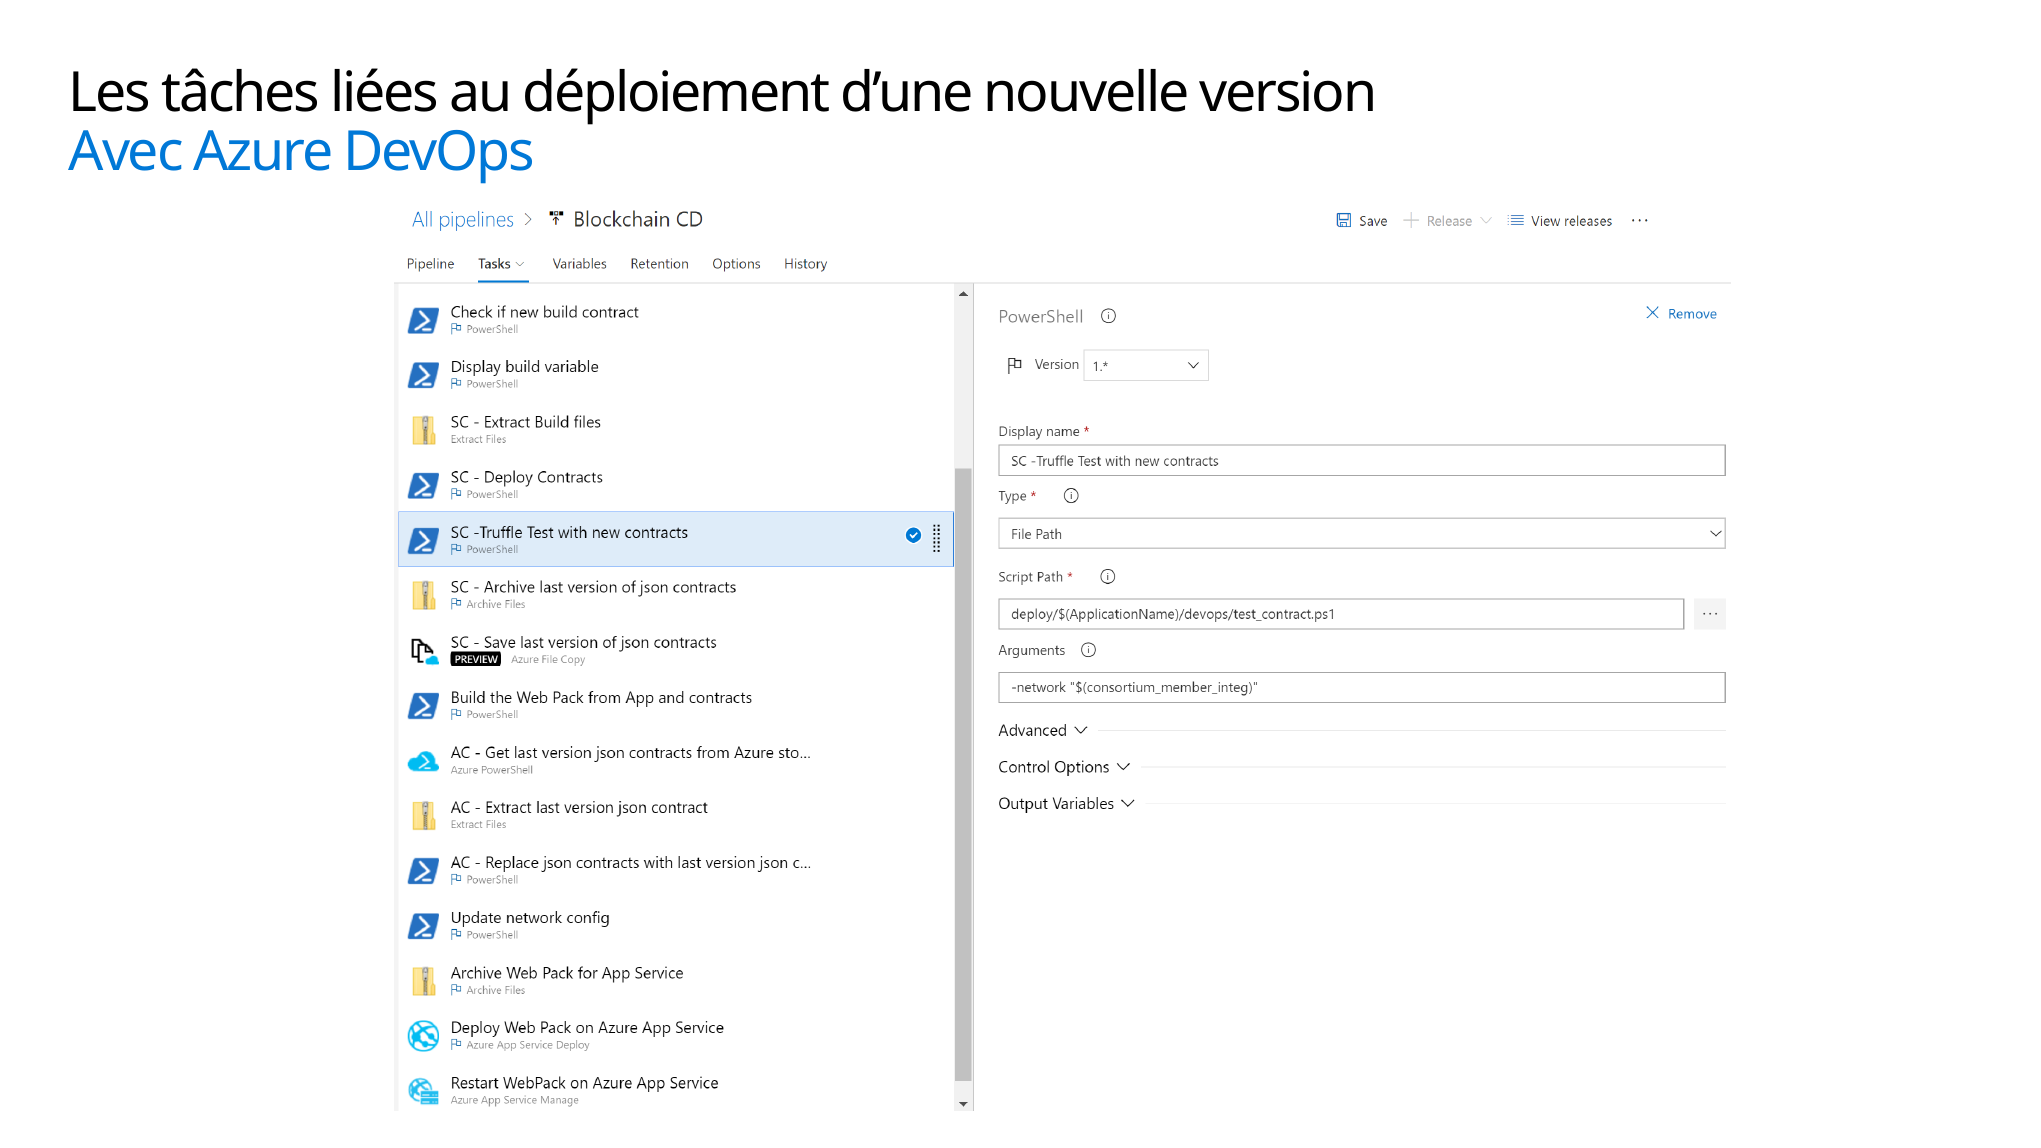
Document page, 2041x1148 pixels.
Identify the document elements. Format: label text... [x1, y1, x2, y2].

picture [393, 202, 1732, 1111]
title Les tâches liées au déploiement d’une nouvelle version Avec Azure DevOps [45, 48, 1996, 199]
